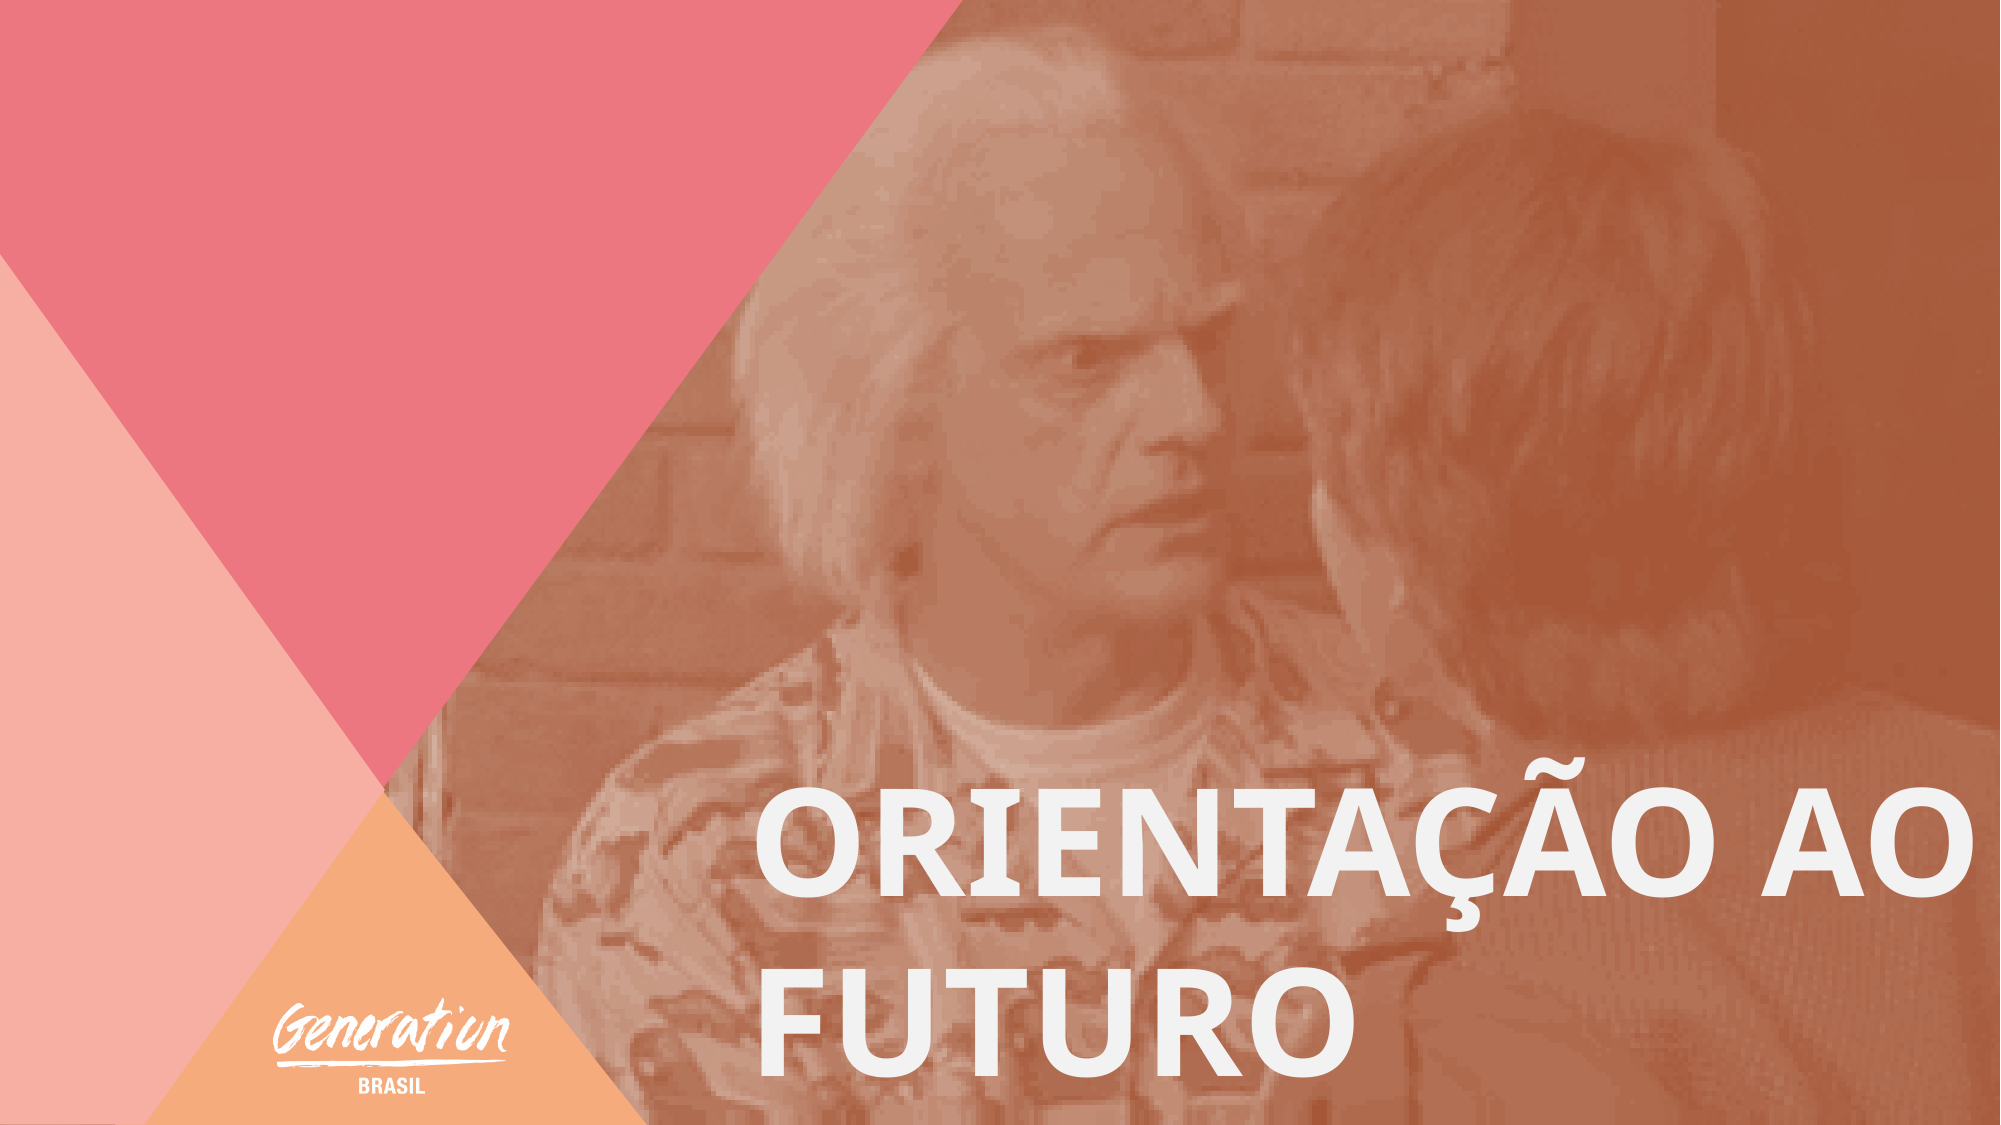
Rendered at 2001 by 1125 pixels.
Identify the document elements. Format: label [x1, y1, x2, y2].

picture [272, 996, 511, 1094]
picture [963, 0, 2000, 1125]
text_box [0, 0, 963, 1125]
